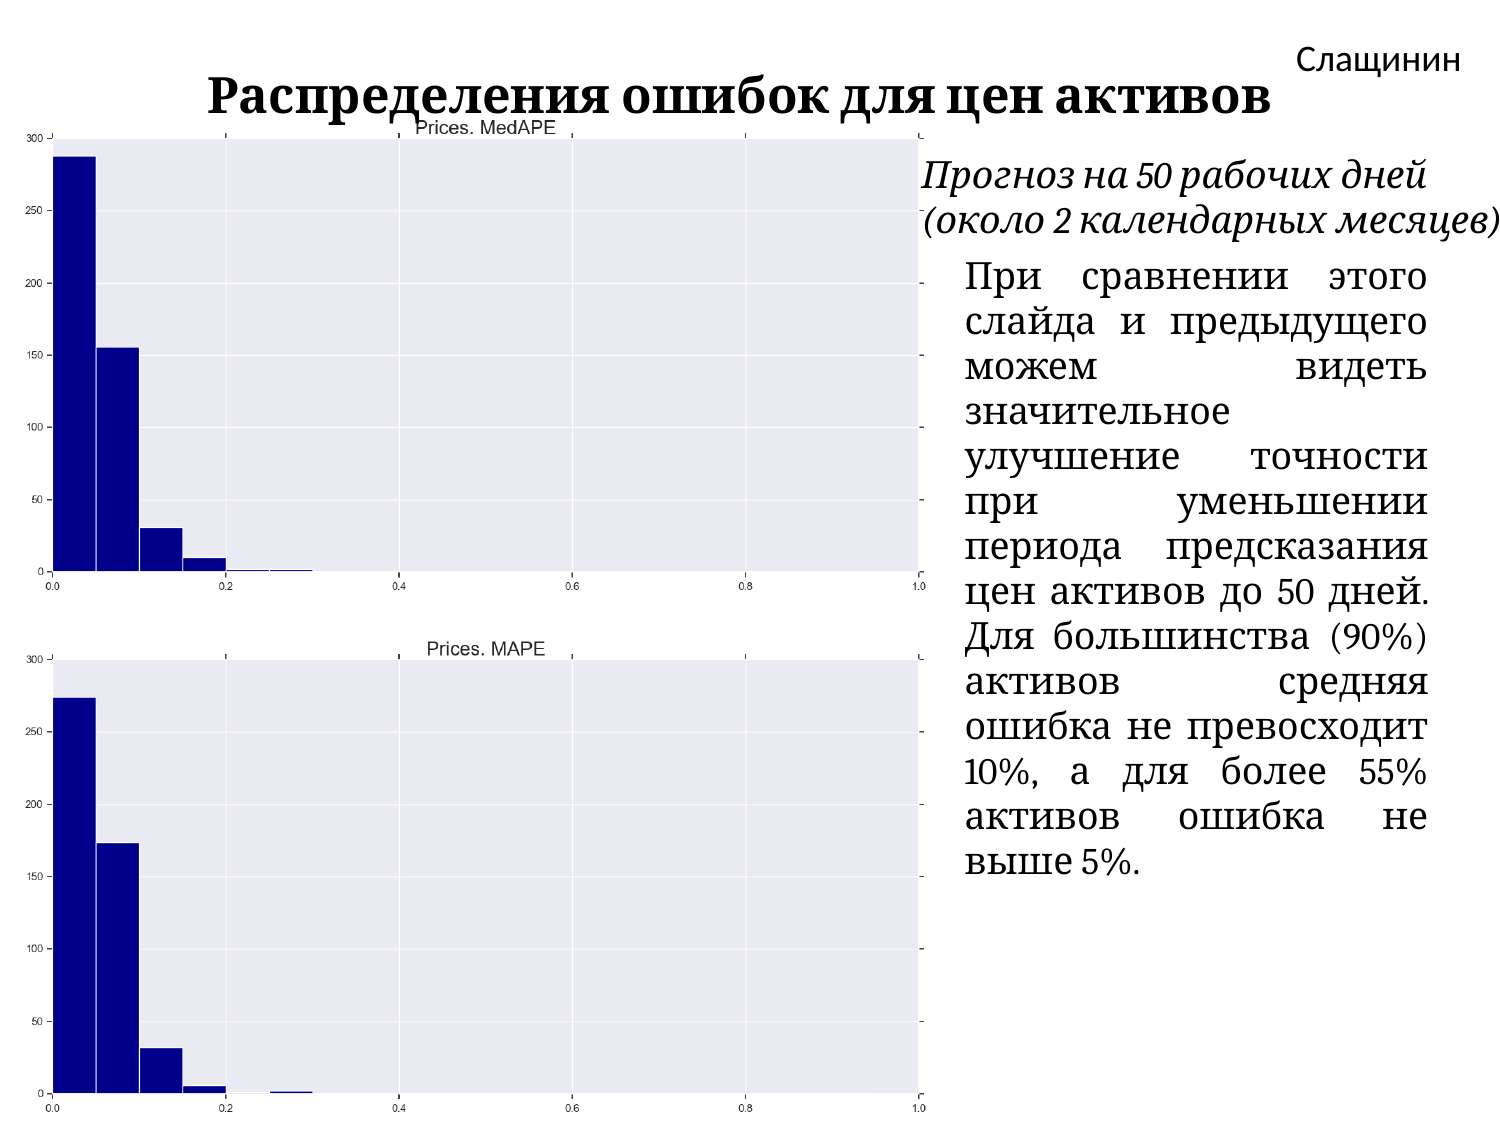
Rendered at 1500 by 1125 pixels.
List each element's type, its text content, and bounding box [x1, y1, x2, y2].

text_box Прогноз на 50 рабочих дней (около 2 календарных месяцев) [936, 143, 1500, 249]
text_box Слащинин [1281, 26, 1477, 86]
text_box При сравнении этого слайда и предыдущего можем видеть значительное улучшение точности при уменьшении периода предсказания цен активов до 50 дней. Для большинства (90%) активов средняя ошибка не превосходит 10%, а для более 55% активов ошибка не выше 5%. [949, 244, 1444, 890]
title Распределения ошибок для цен активов [64, 0, 1415, 143]
picture [18, 634, 933, 1120]
picture [18, 113, 933, 599]
